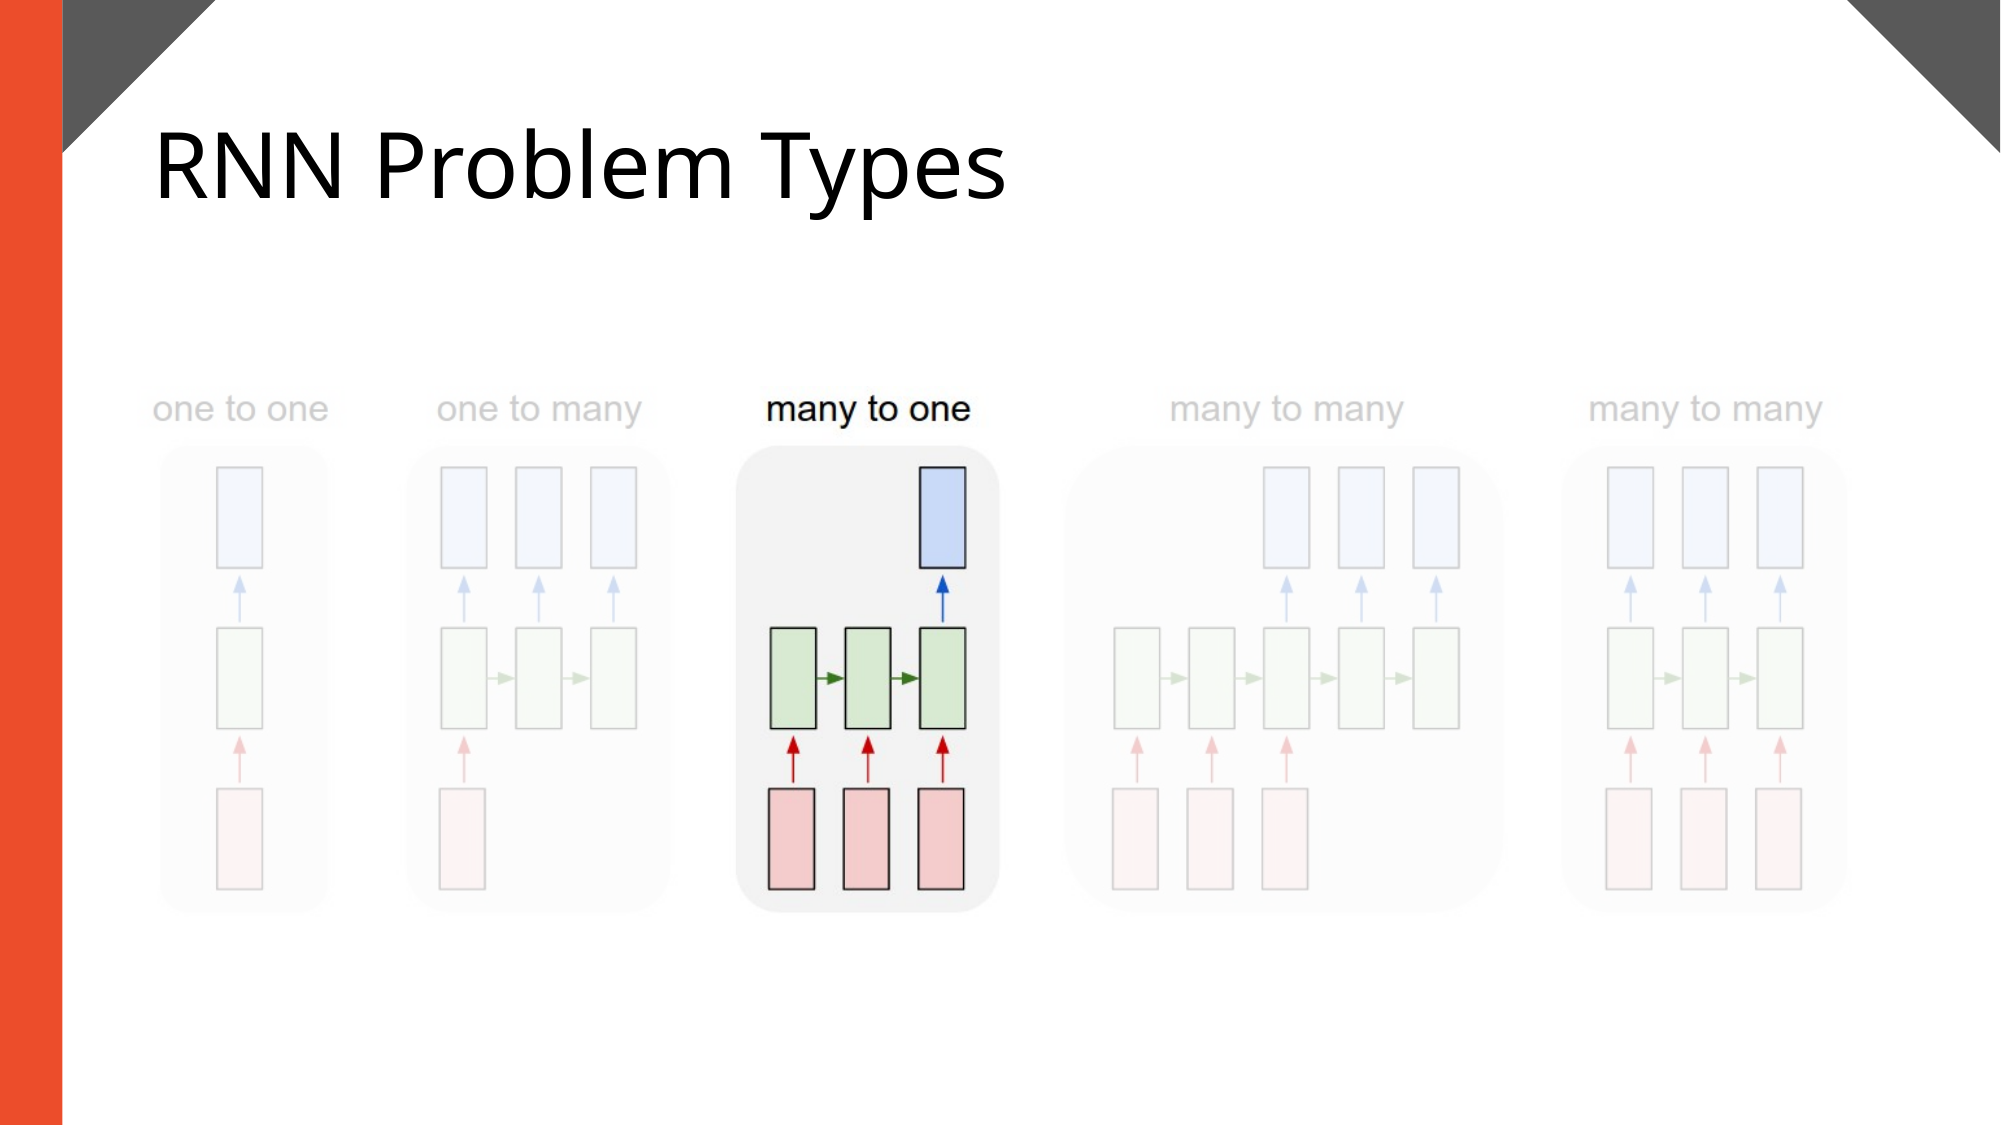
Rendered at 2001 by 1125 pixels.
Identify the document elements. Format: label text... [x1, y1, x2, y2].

title RNN Problem Types [137, 59, 1863, 278]
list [719, 386, 1025, 927]
picture [1025, 386, 1863, 927]
picture [137, 386, 719, 927]
